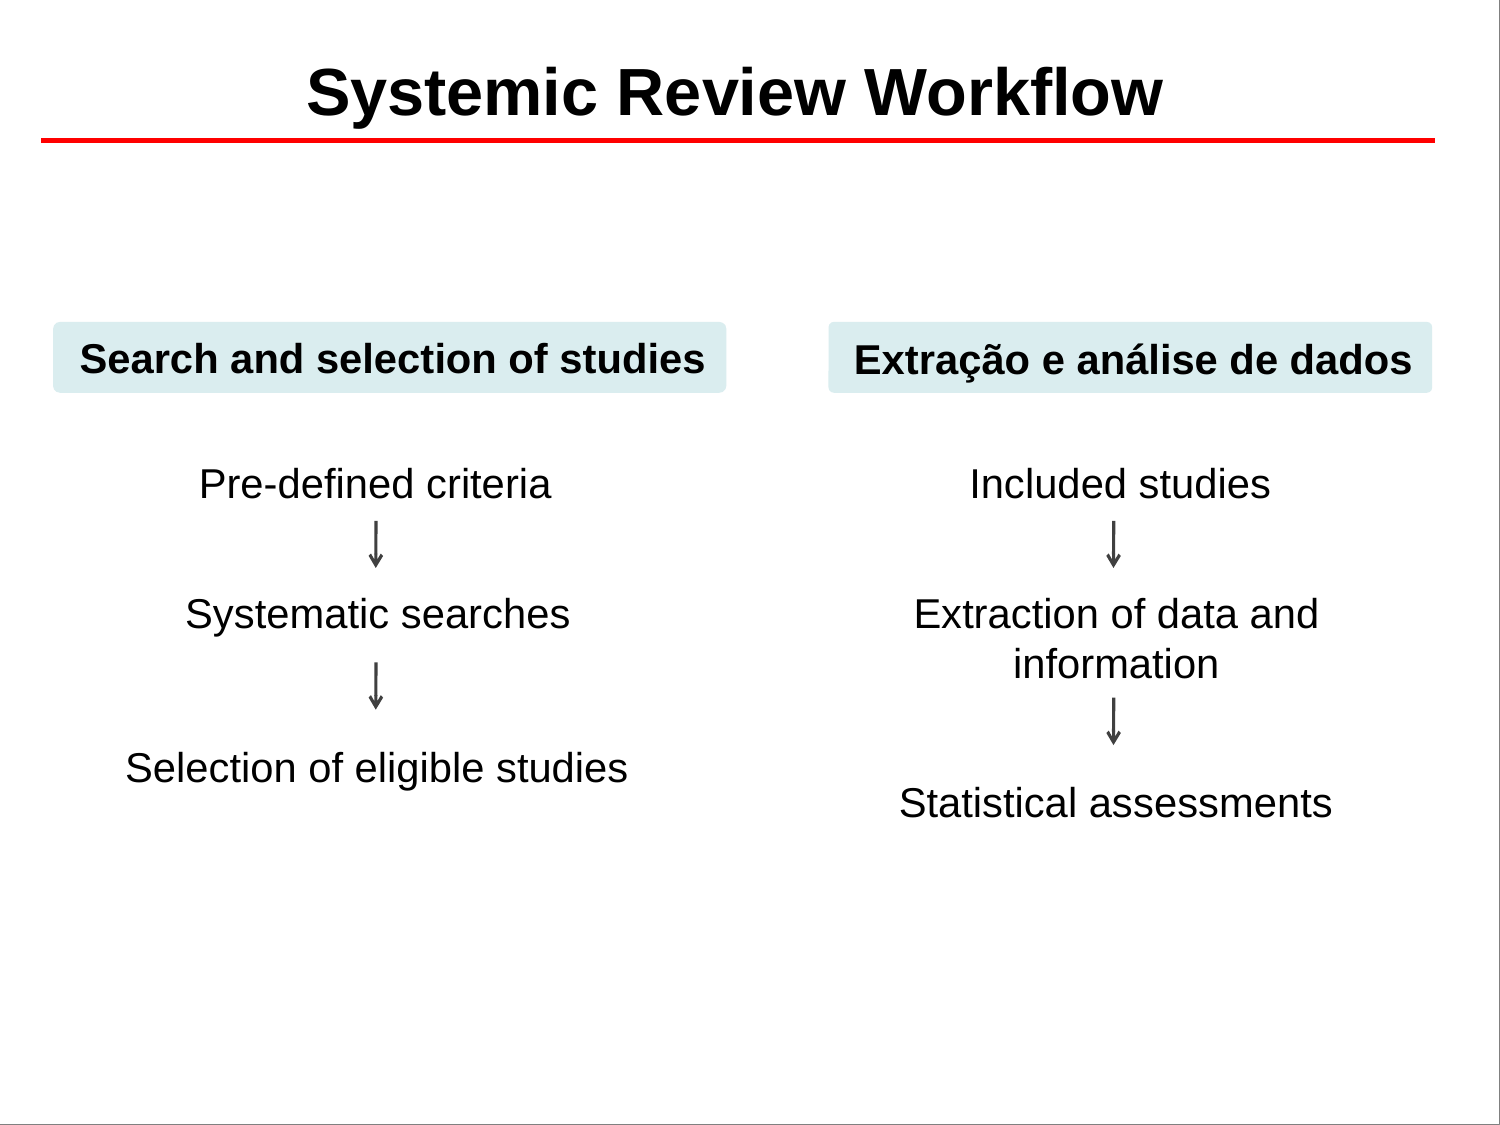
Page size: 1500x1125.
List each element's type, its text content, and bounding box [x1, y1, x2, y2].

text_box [808, 321, 1433, 835]
text_box Systemic Review Workflow [35, 41, 1436, 137]
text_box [52, 321, 727, 799]
